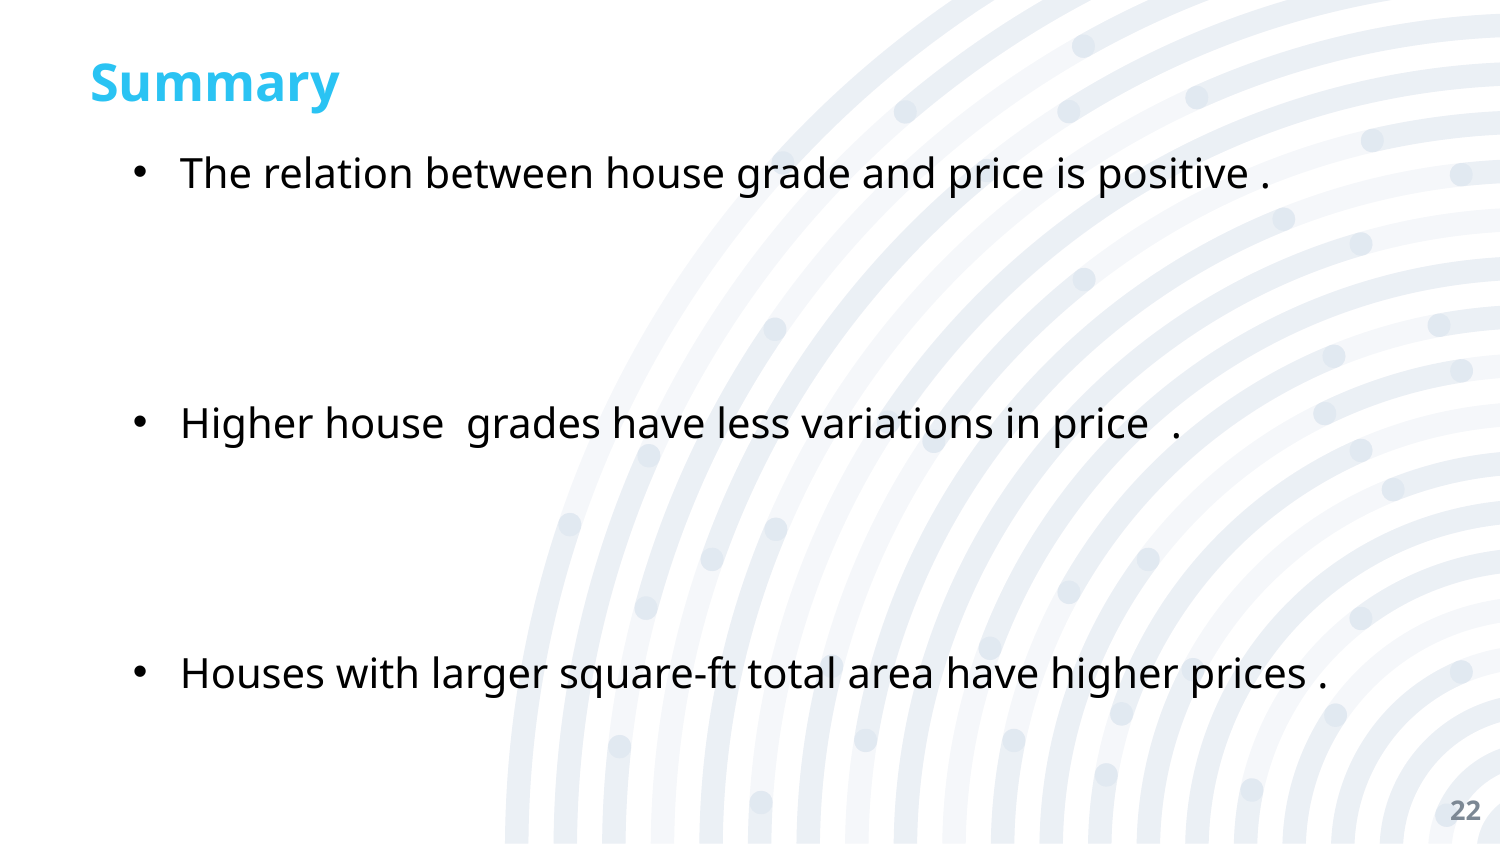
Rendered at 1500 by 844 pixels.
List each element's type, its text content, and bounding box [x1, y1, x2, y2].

text_box Summary [90, 48, 1310, 113]
slide_number 22 [1391, 779, 1482, 844]
text_box The relation between house grade and price is positive . Higher house grades have less variations in price . Houses with larger square-ft total area have higher prices . [118, 139, 1392, 774]
